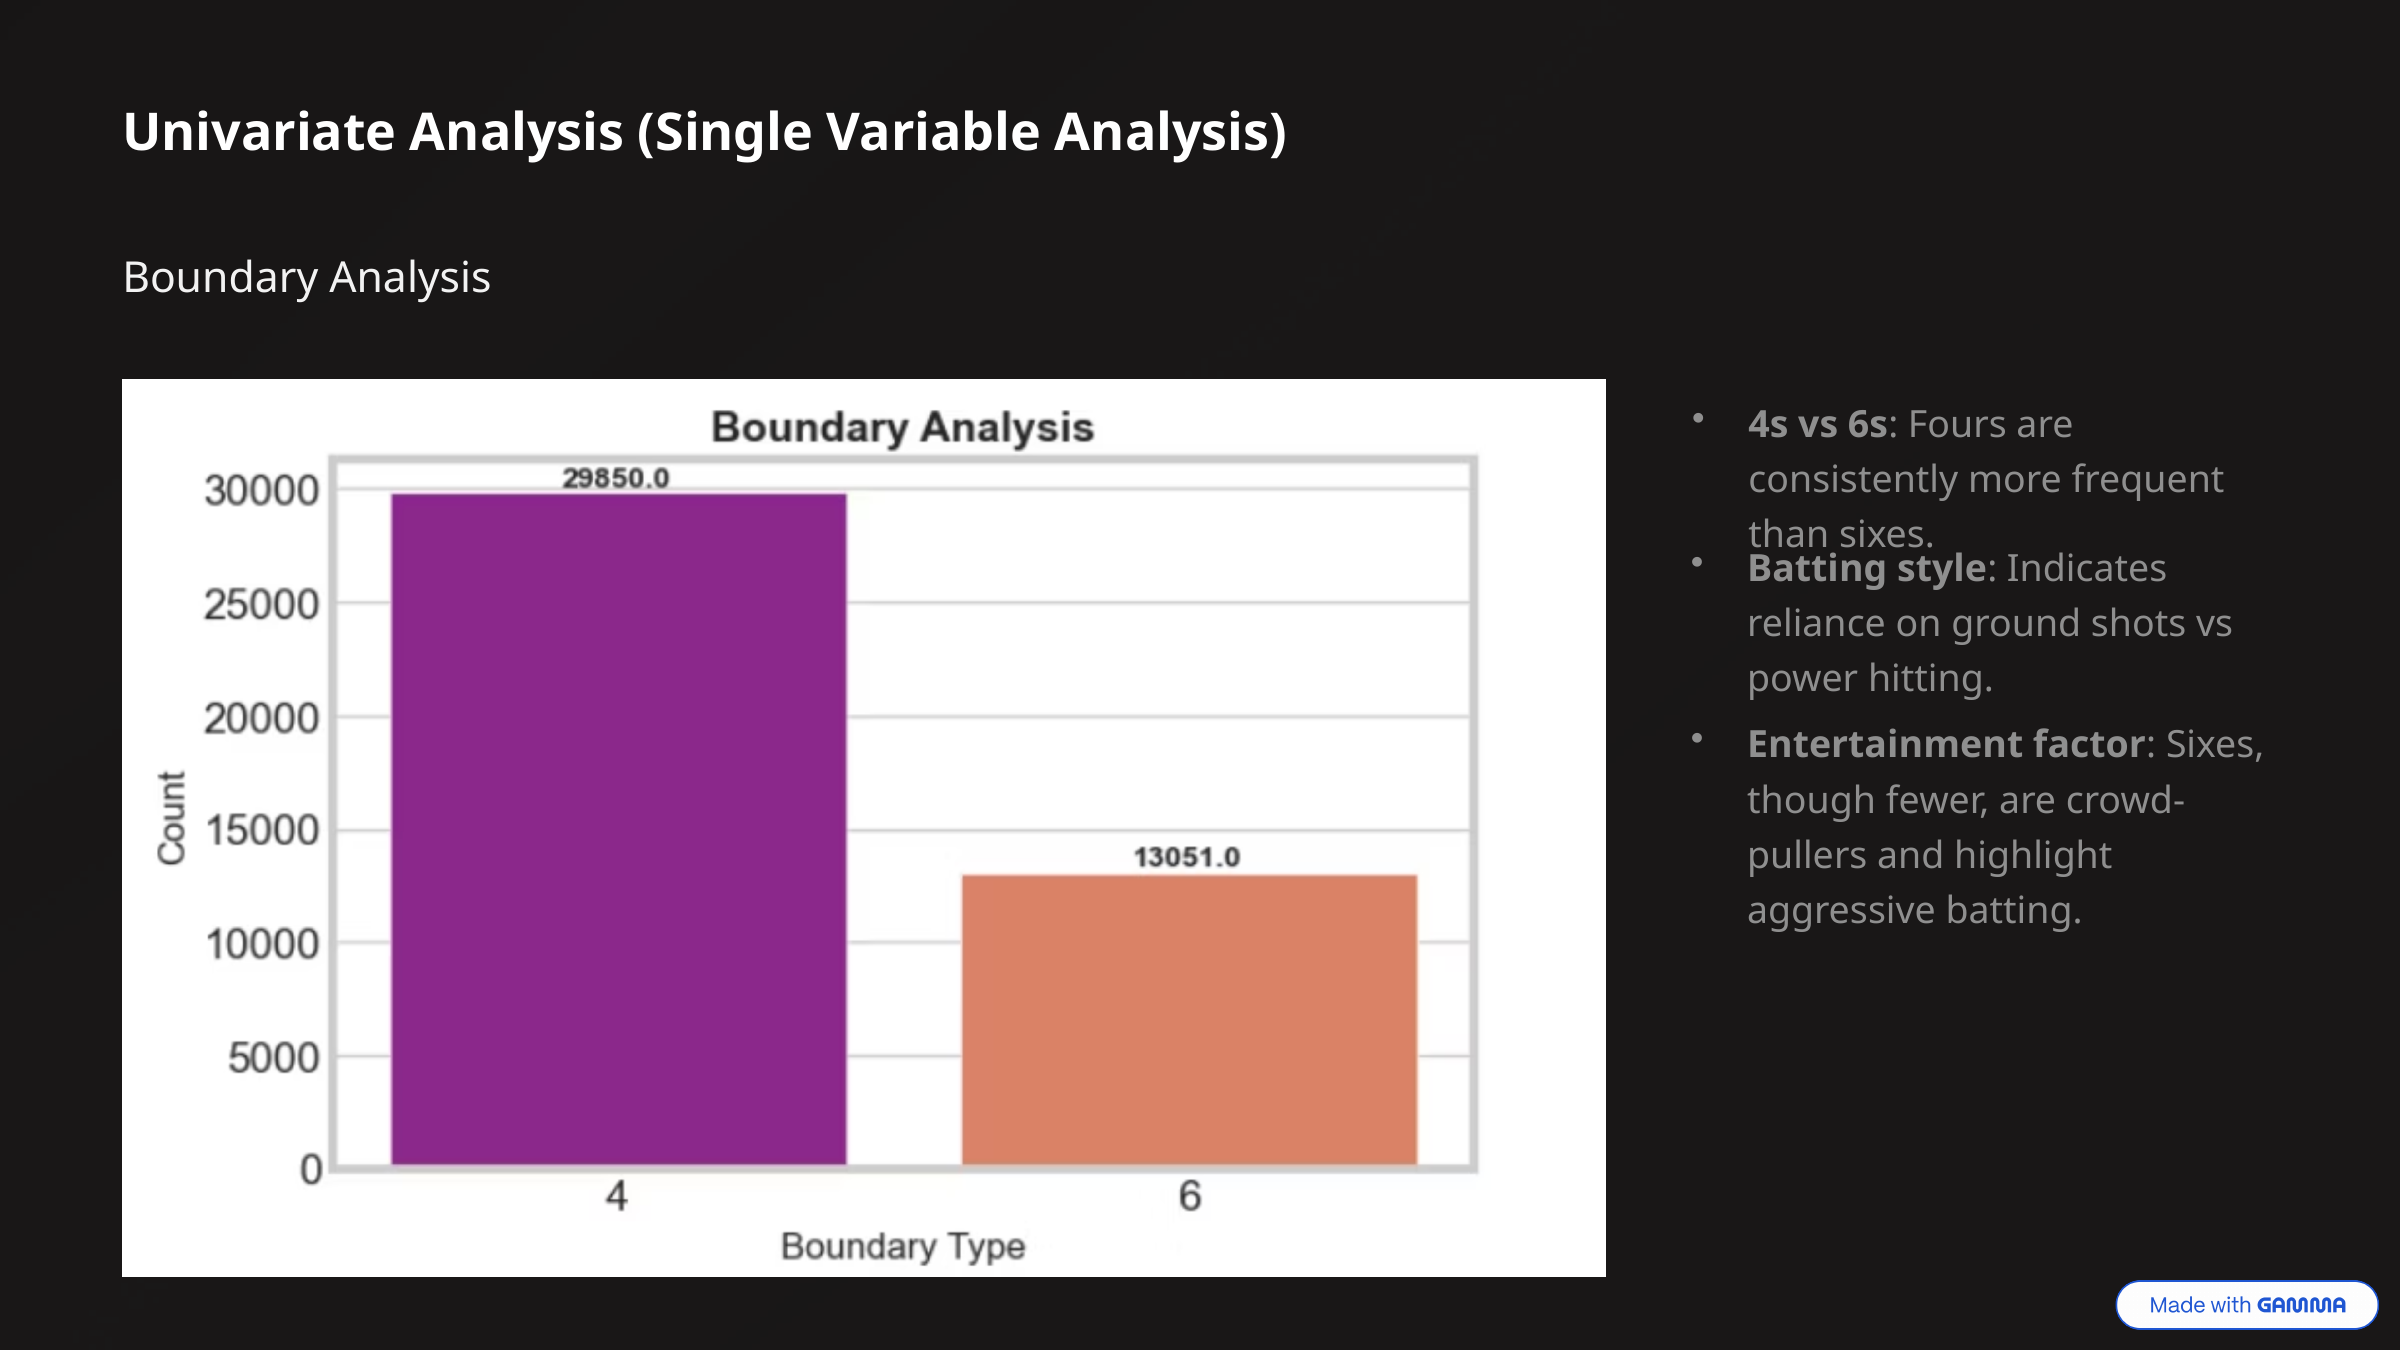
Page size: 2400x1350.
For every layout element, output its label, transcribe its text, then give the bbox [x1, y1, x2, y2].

text_box Batting style: Indicates reliance on ground shots vs power hitting. [1690, 533, 2278, 646]
picture [2106, 1271, 2389, 1339]
text_box 4s vs 6s: Fours are consistently more frequent than sixes. [1691, 389, 2279, 502]
text_box Boundary Analysis [122, 231, 2278, 302]
text_box Univariate Analysis (Single Variable Analysis) [122, 96, 1261, 162]
text_box Entertainment factor: Sixes, though fewer, are crowd-pullers and highlight aggressive batting. [1690, 710, 2278, 878]
picture [122, 379, 1606, 1277]
